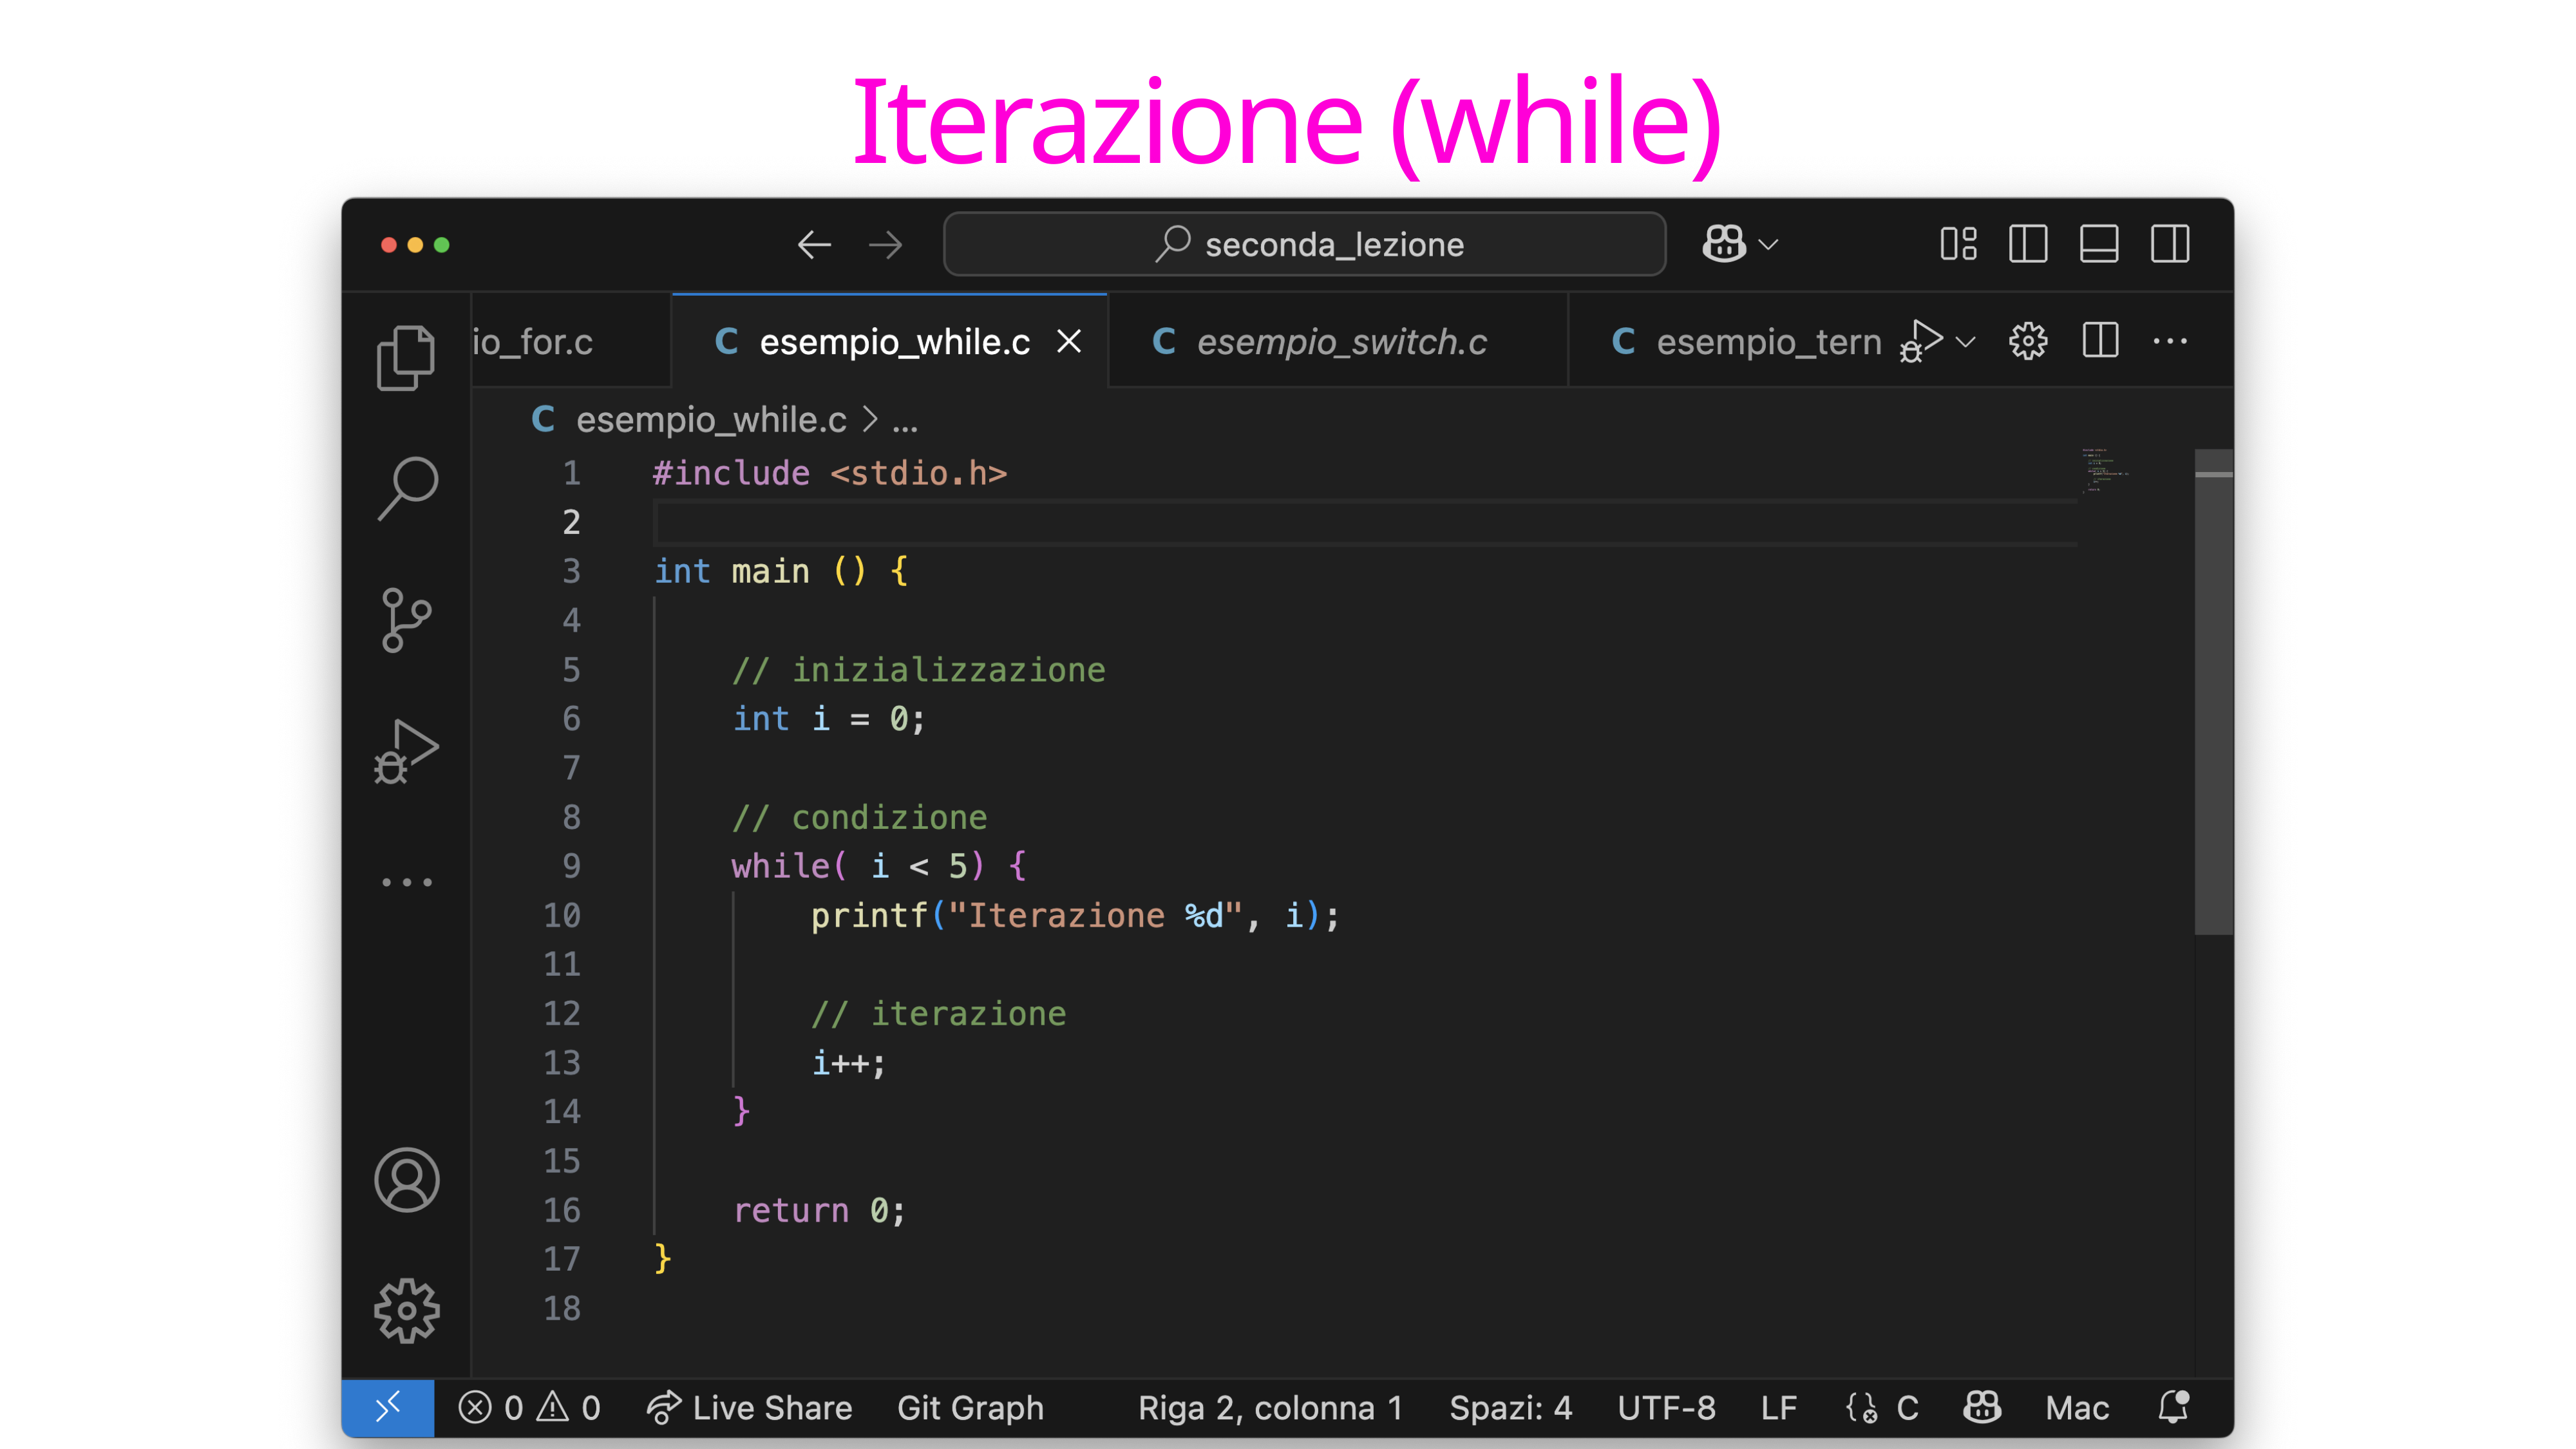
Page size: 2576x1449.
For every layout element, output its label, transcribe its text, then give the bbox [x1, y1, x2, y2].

picture [267, 147, 2308, 1449]
title Iterazione (while) [133, 0, 2443, 194]
